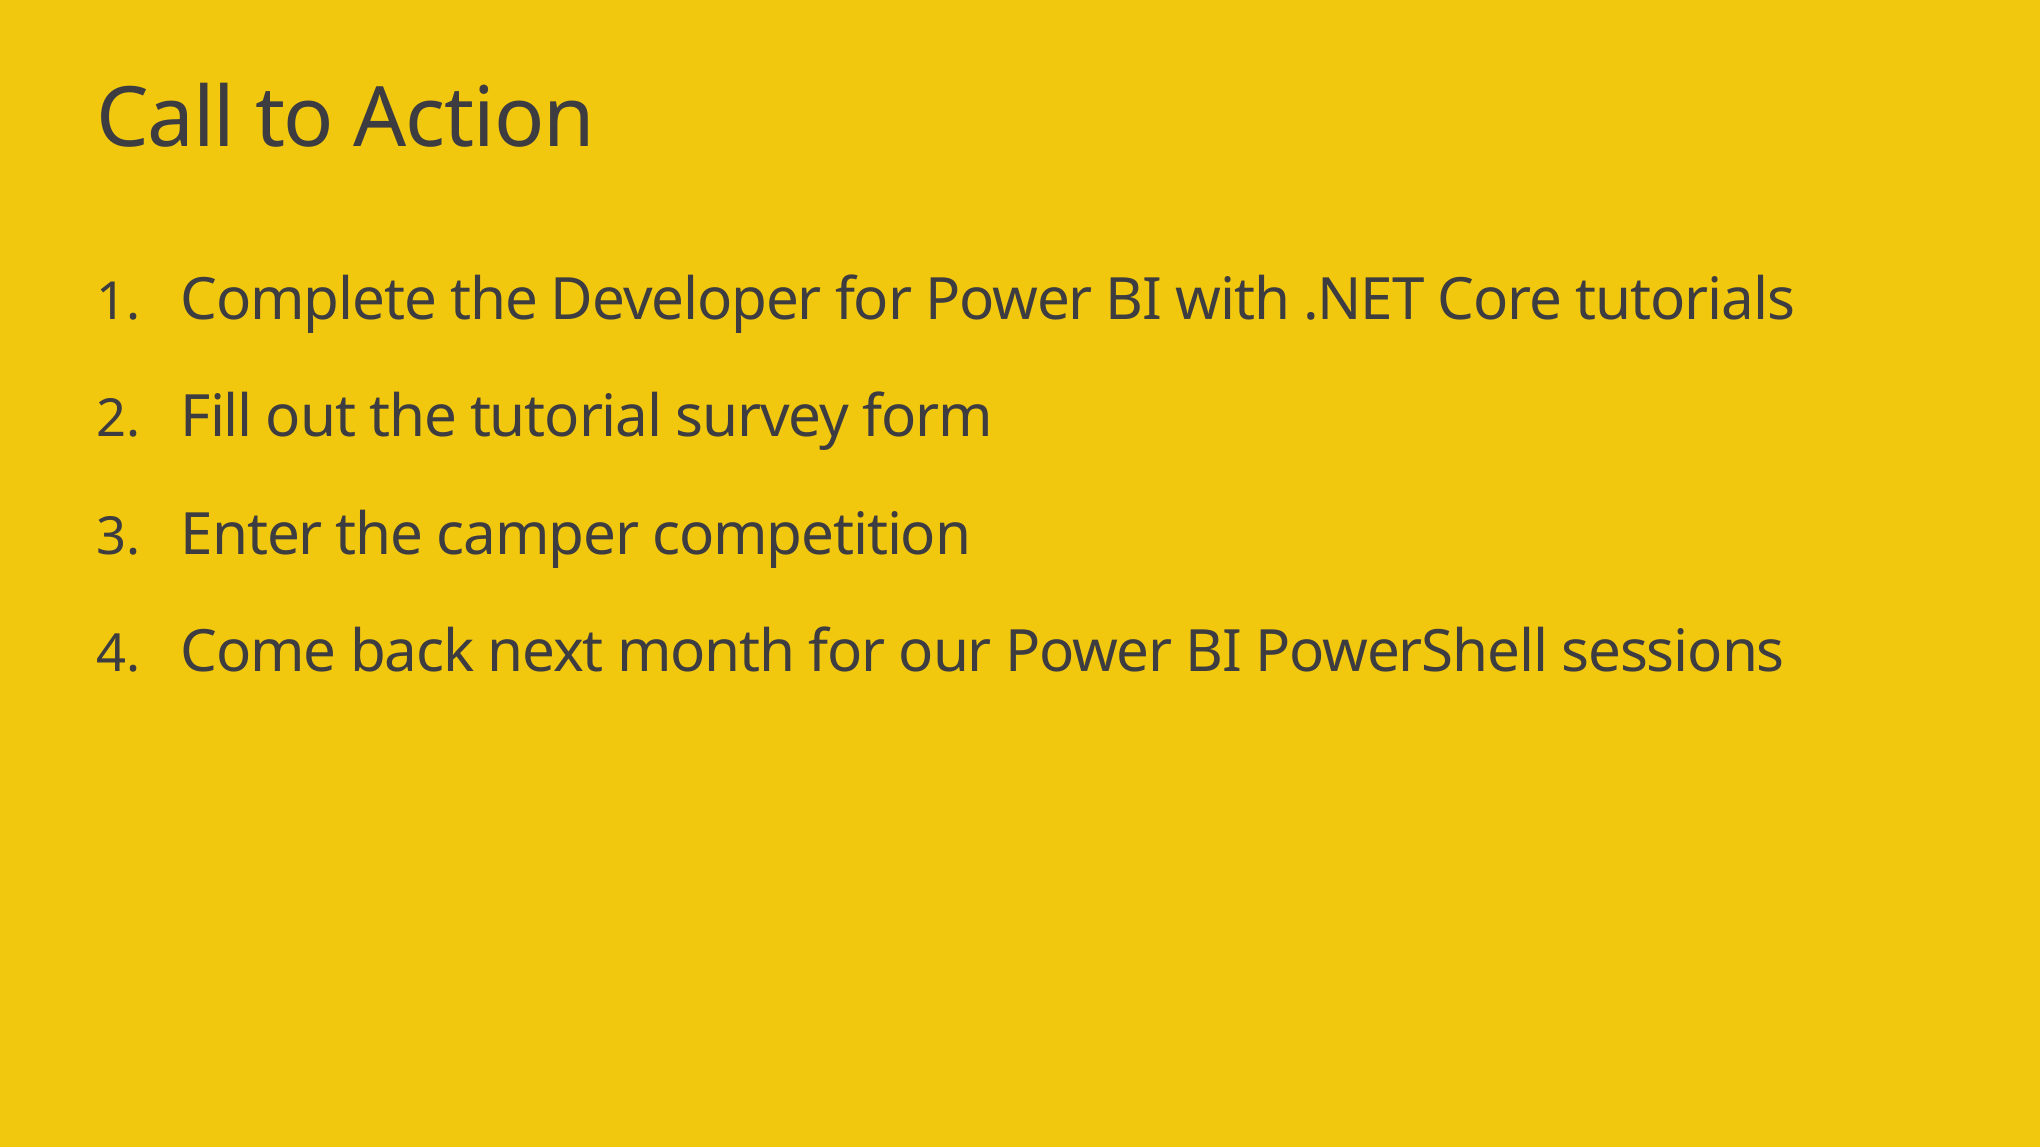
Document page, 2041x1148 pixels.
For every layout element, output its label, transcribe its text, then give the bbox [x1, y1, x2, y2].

title Call to Action [96, 75, 1941, 166]
list Complete the Developer for Power BI with .NET Core tutorials Fill out the tutorial survey form Enter the camper competition Come back next month for our Power BI PowerShell sessions [96, 226, 1941, 675]
